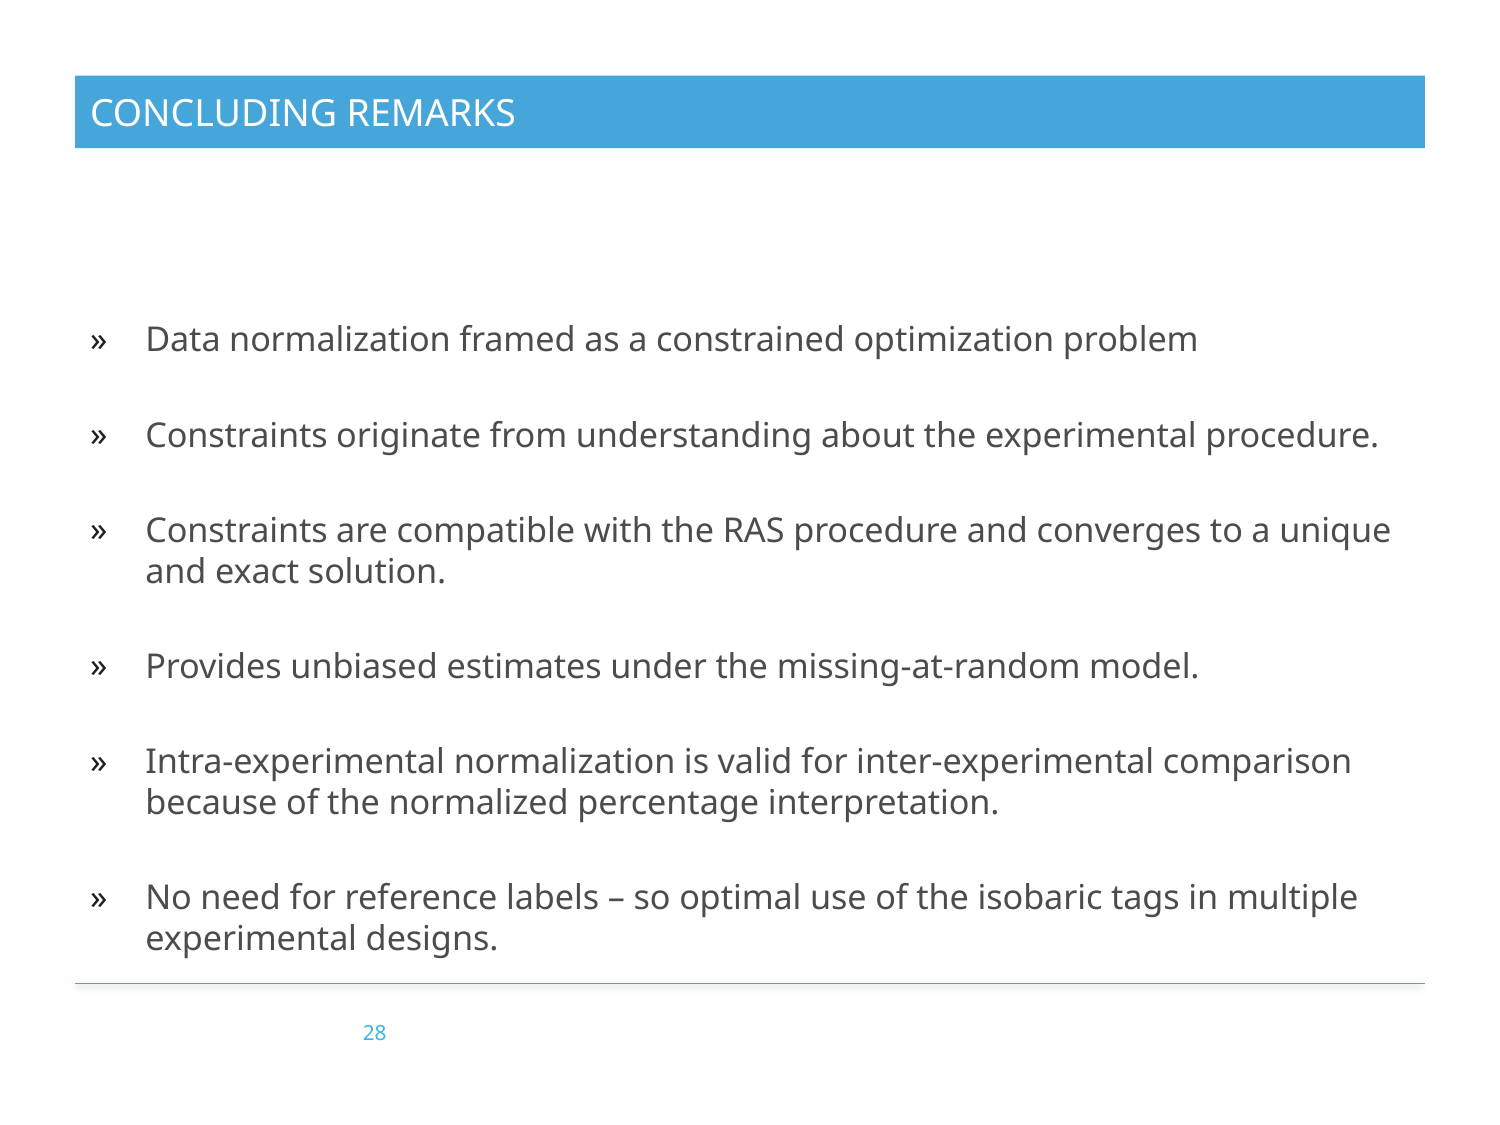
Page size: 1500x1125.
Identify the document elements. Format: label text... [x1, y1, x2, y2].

slide_number 28 [297, 1004, 402, 1064]
title Concluding remarks [75, 75, 1425, 149]
footer [74, 1004, 402, 1065]
list Data normalization framed as a constrained optimization problem Constraints originate from understanding about the experimental procedure. Constraints are compatible with the RAS procedure and converges to a unique and exact solution. Provides unbiased estimates under the missing-at-random model. Intra-experimental normalization is valid for inter-experimental comparison because of the normalized percentage interpretation. No need for reference labels – so optimal use of the isobaric tags in multiple experimental designs. [75, 310, 1425, 973]
